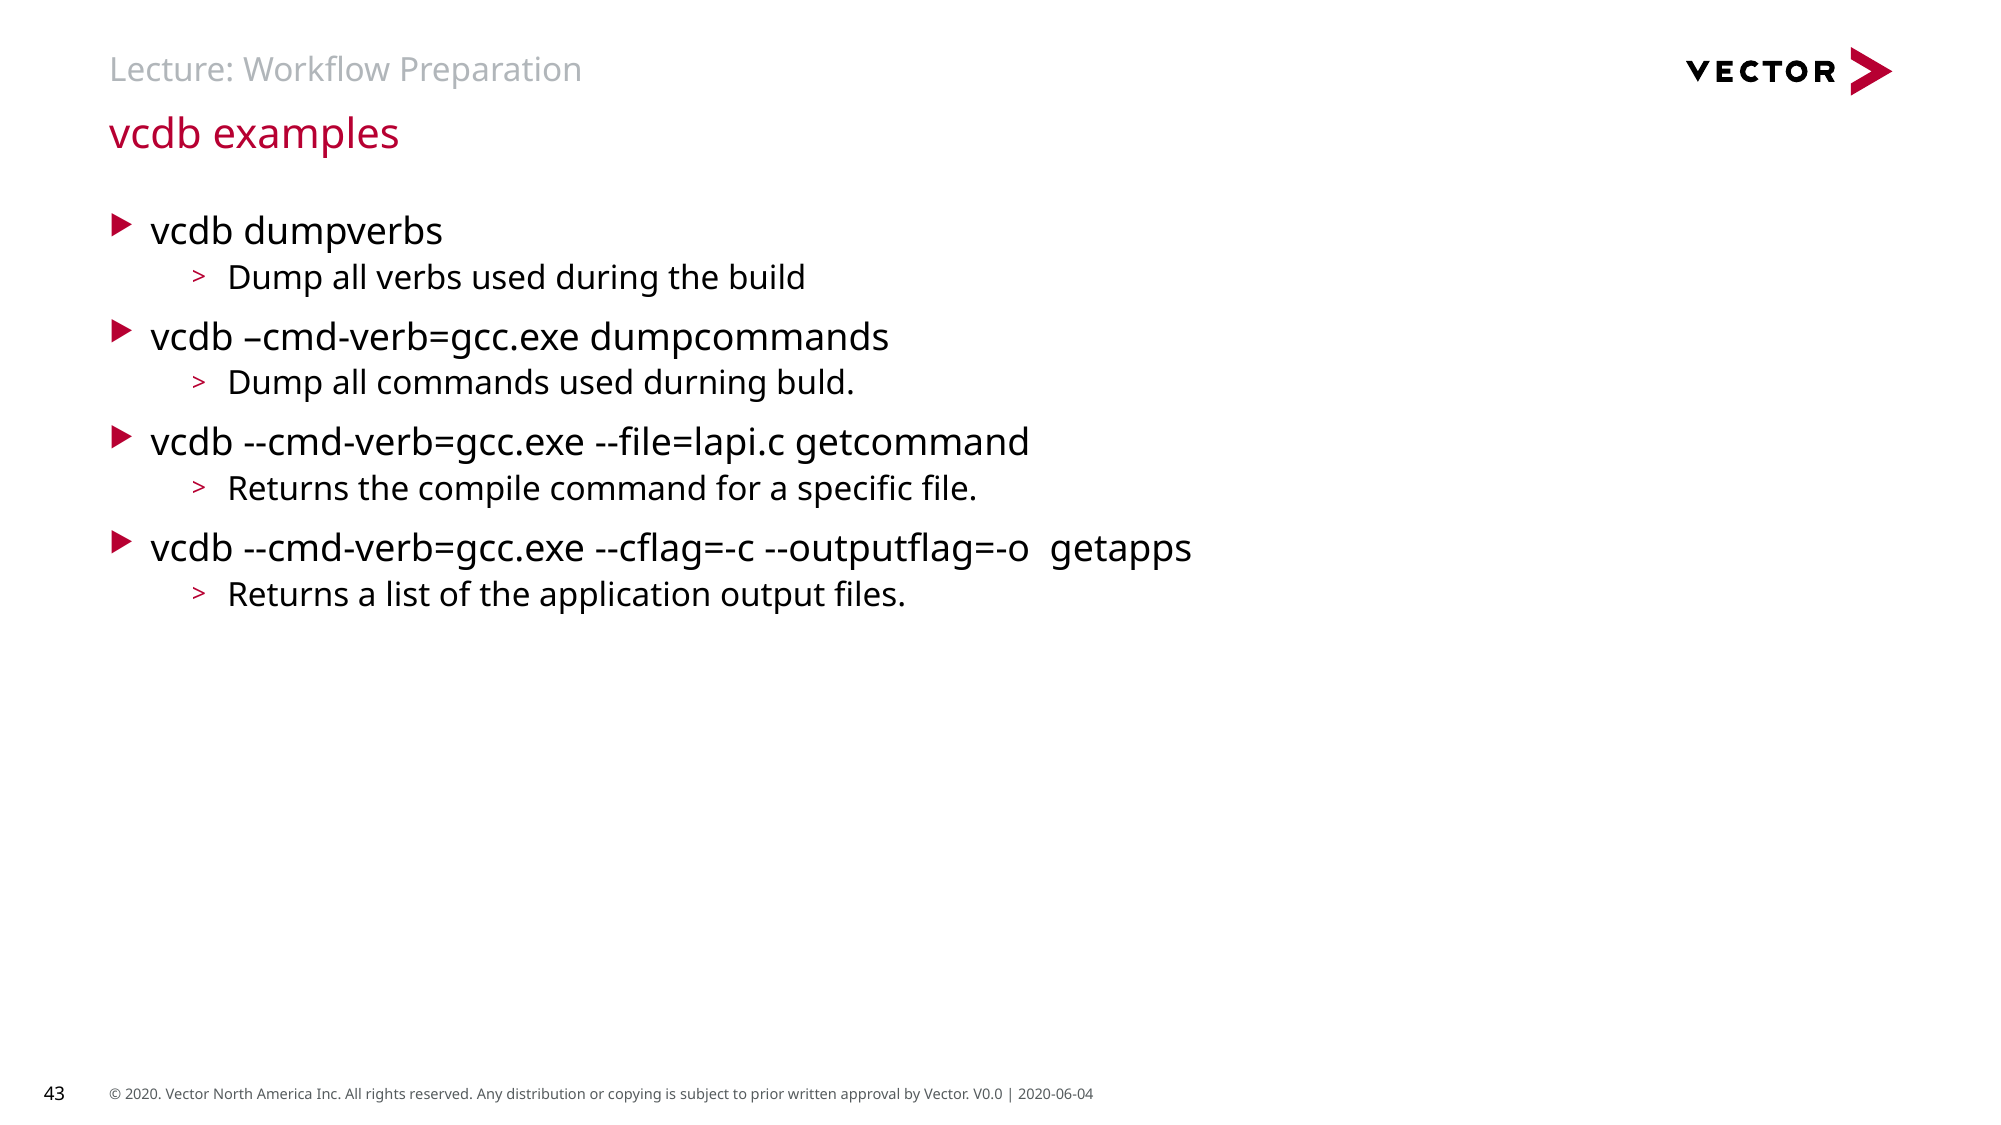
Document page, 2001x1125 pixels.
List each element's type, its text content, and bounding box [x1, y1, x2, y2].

title Lecture: Workflow Preparation [109, 41, 1577, 89]
list vcdb examples [109, 103, 1577, 157]
list vcdb dumpverbs Dump all verbs used during the build vcdb –cmd-verb=gcc.exe dumpcommands Dump all commands used durning buld. vcdb --cmd-verb=gcc.exe --file=lapi.c getcommand Returns the compile command for a specific file. vcdb --cmd-verb=gcc.exe --cflag=-c --outputflag=-o getapps Returns a list of the application output files. [109, 206, 1893, 1063]
